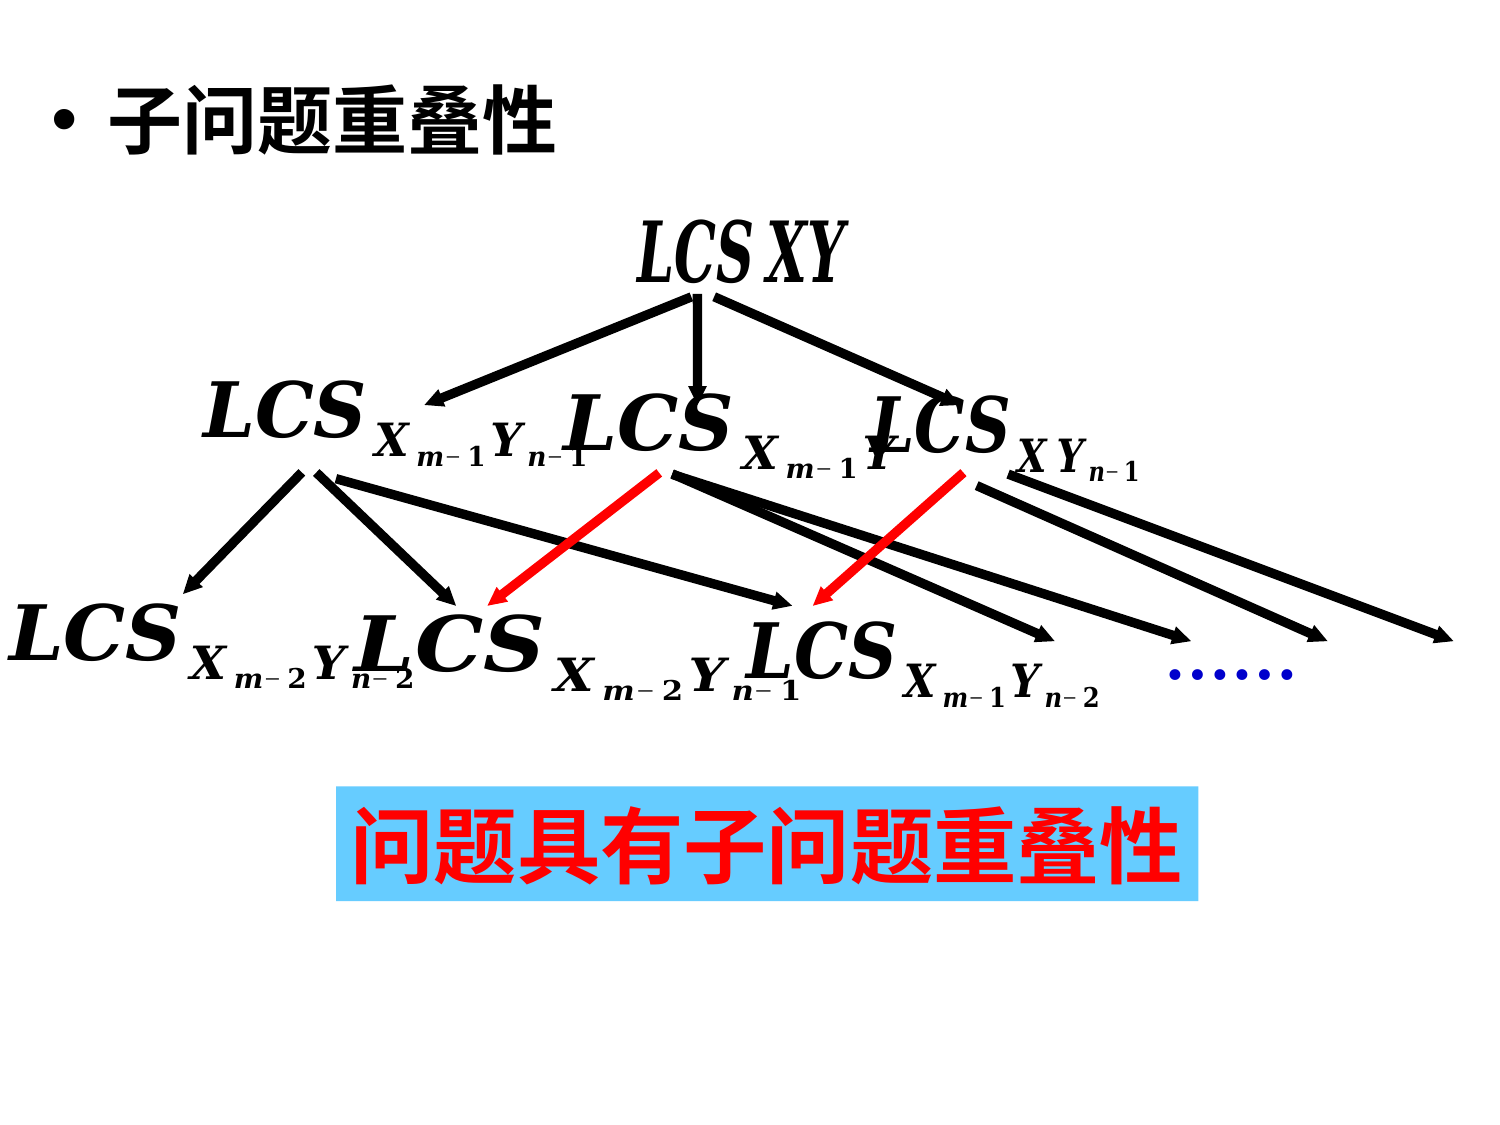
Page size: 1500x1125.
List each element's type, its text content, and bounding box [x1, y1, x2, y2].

text_box [812, 475, 961, 606]
text_box [569, 543, 793, 608]
text_box [1012, 475, 1454, 643]
text_box [183, 475, 299, 594]
text_box [487, 475, 656, 606]
text_box [693, 298, 702, 405]
text_box [319, 475, 456, 606]
text_box [866, 559, 1055, 642]
list 子问题重叠性 [36, 66, 677, 185]
text_box [10, 11, 309, 161]
text_box [424, 298, 688, 406]
text_box [1314, 633, 1328, 642]
text_box [718, 298, 960, 406]
text_box …… [1149, 605, 1314, 701]
